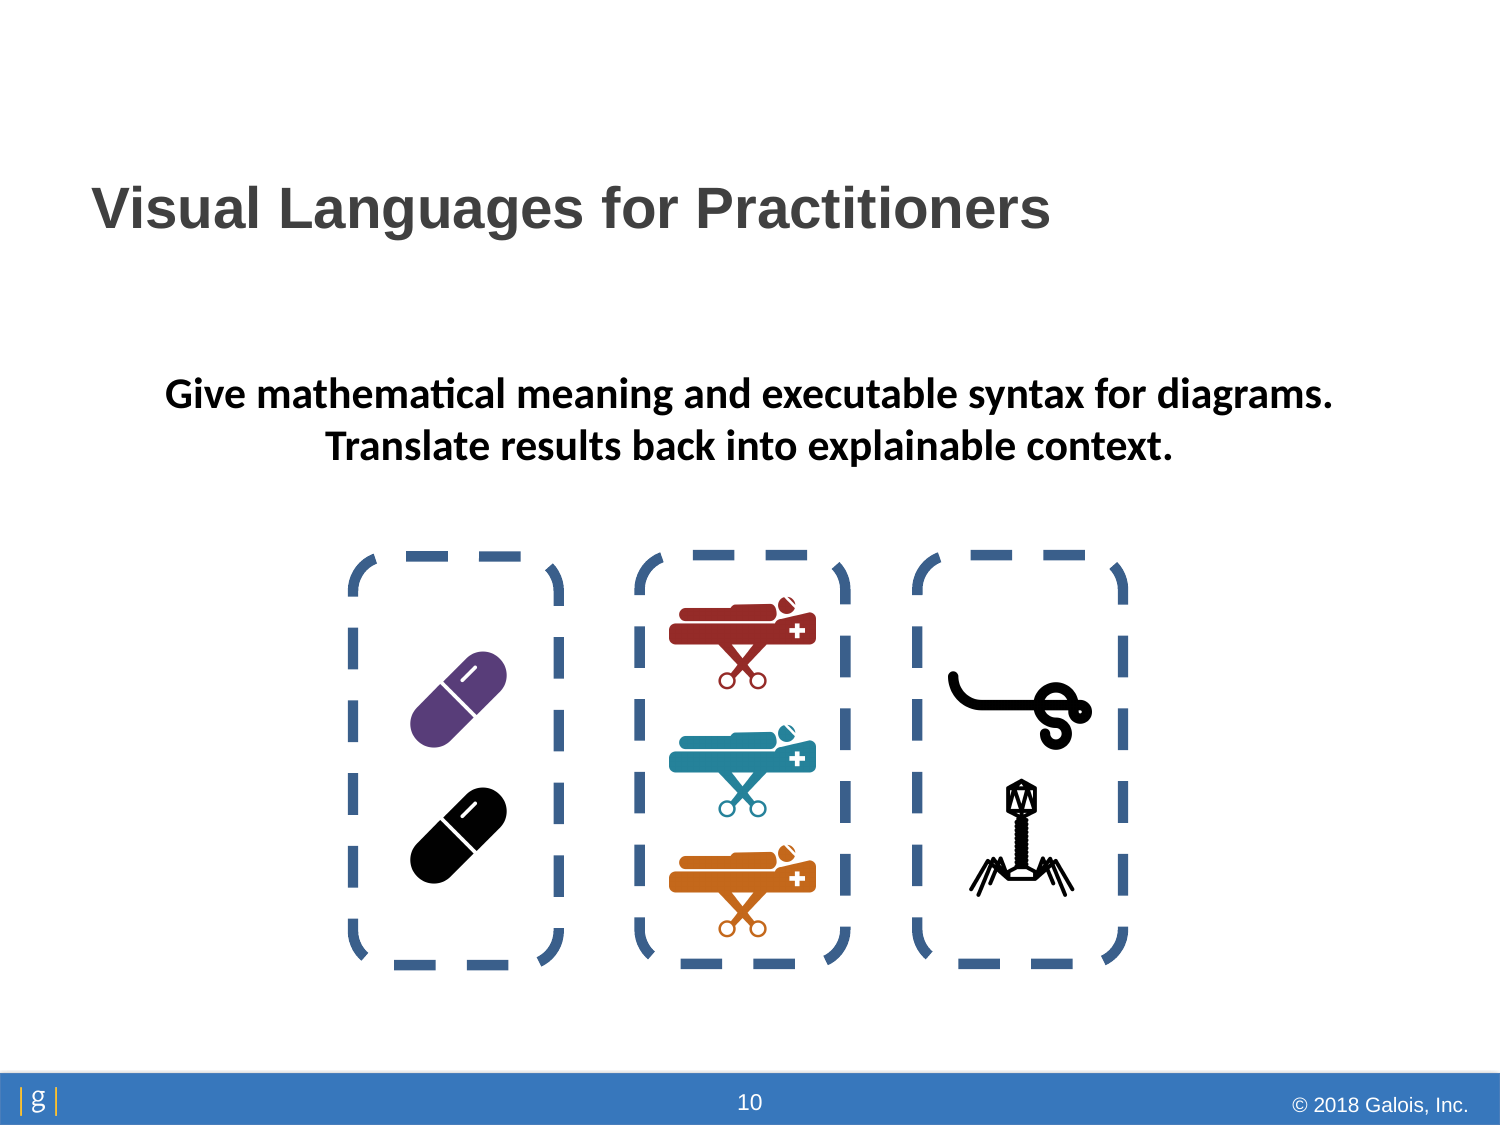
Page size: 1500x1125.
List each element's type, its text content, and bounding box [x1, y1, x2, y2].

text_box [915, 552, 1126, 966]
title Visual Languages for Practitioners [76, 172, 1426, 239]
picture [397, 774, 521, 898]
picture [397, 638, 521, 762]
text_box [637, 552, 848, 965]
picture [20, 1087, 57, 1116]
text_box Give mathematical meaning and executable syntax for diagrams. Translate results back into explainable context. [150, 357, 1350, 477]
picture [947, 638, 1093, 906]
picture [669, 570, 816, 964]
text_box [350, 554, 561, 968]
